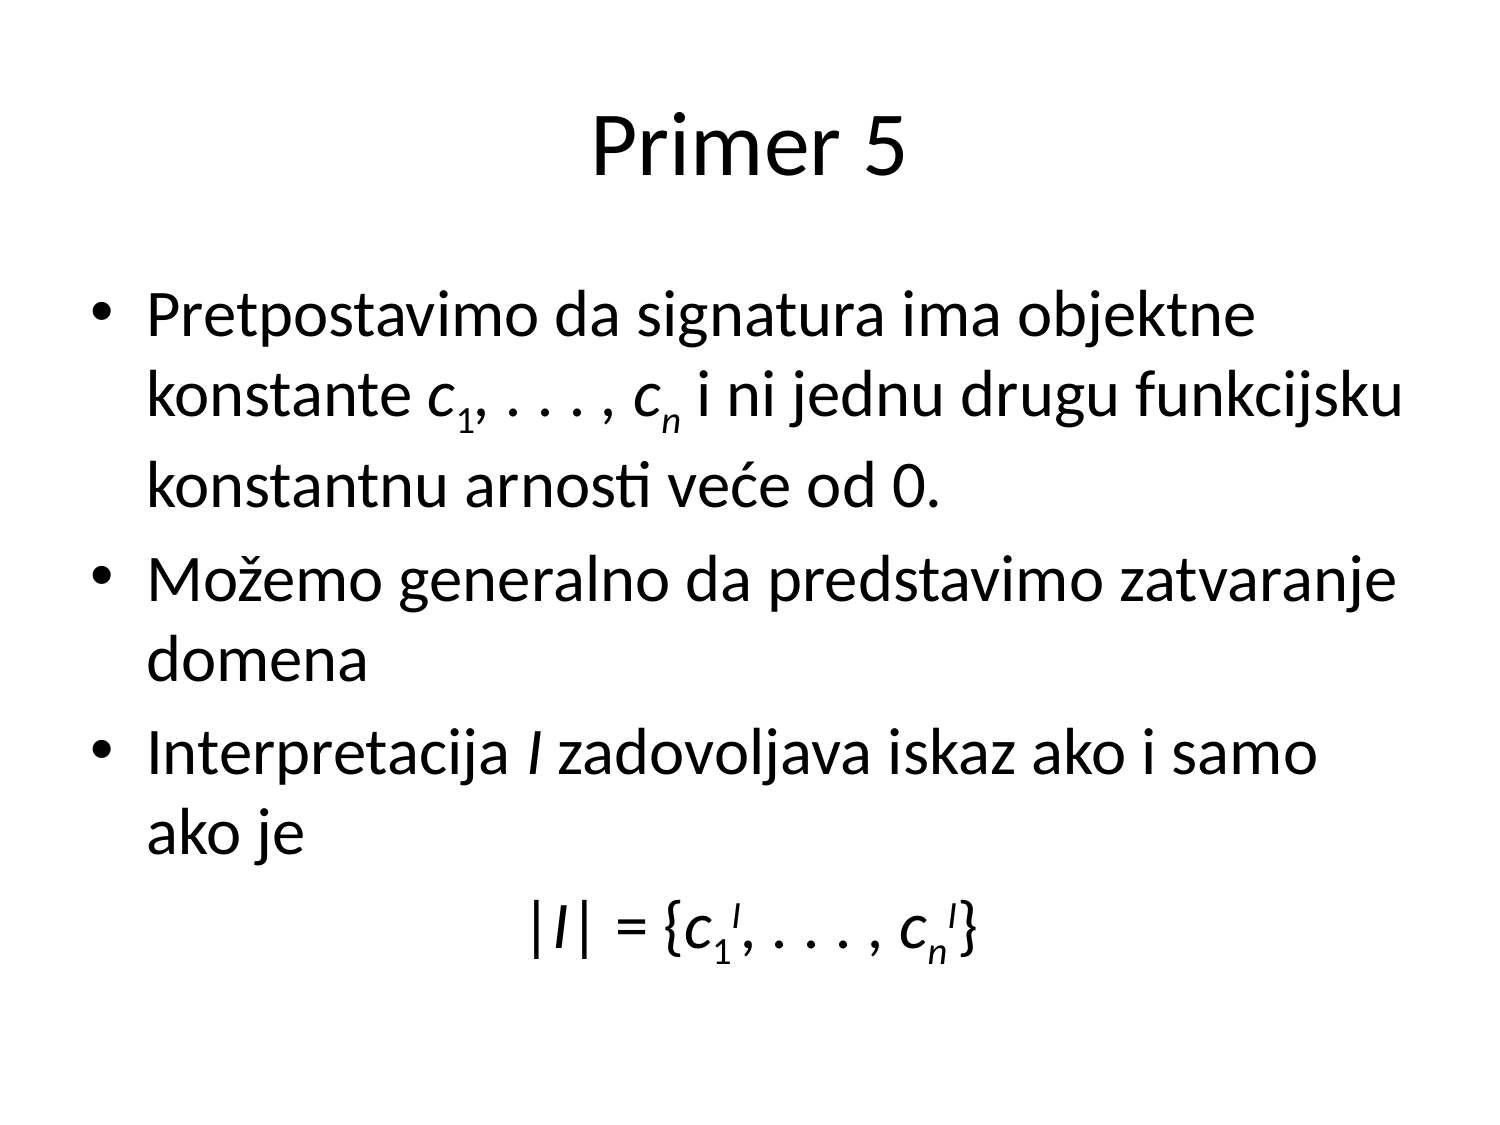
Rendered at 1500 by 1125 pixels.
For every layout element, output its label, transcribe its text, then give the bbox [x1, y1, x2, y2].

list Pretpostavimo da signatura ima objektne konstante c1, . . . , cn i ni jednu drugu funkcijsku konstantnu arnosti veće od 0. Možemo generalno da predstavimo zatvaranje domena Interpretacija I zadovoljava iskaz ako i samo ako je |I| = {c1I, . . . , cnI} [75, 262, 1425, 1005]
title Primer 5 [75, 45, 1425, 233]
